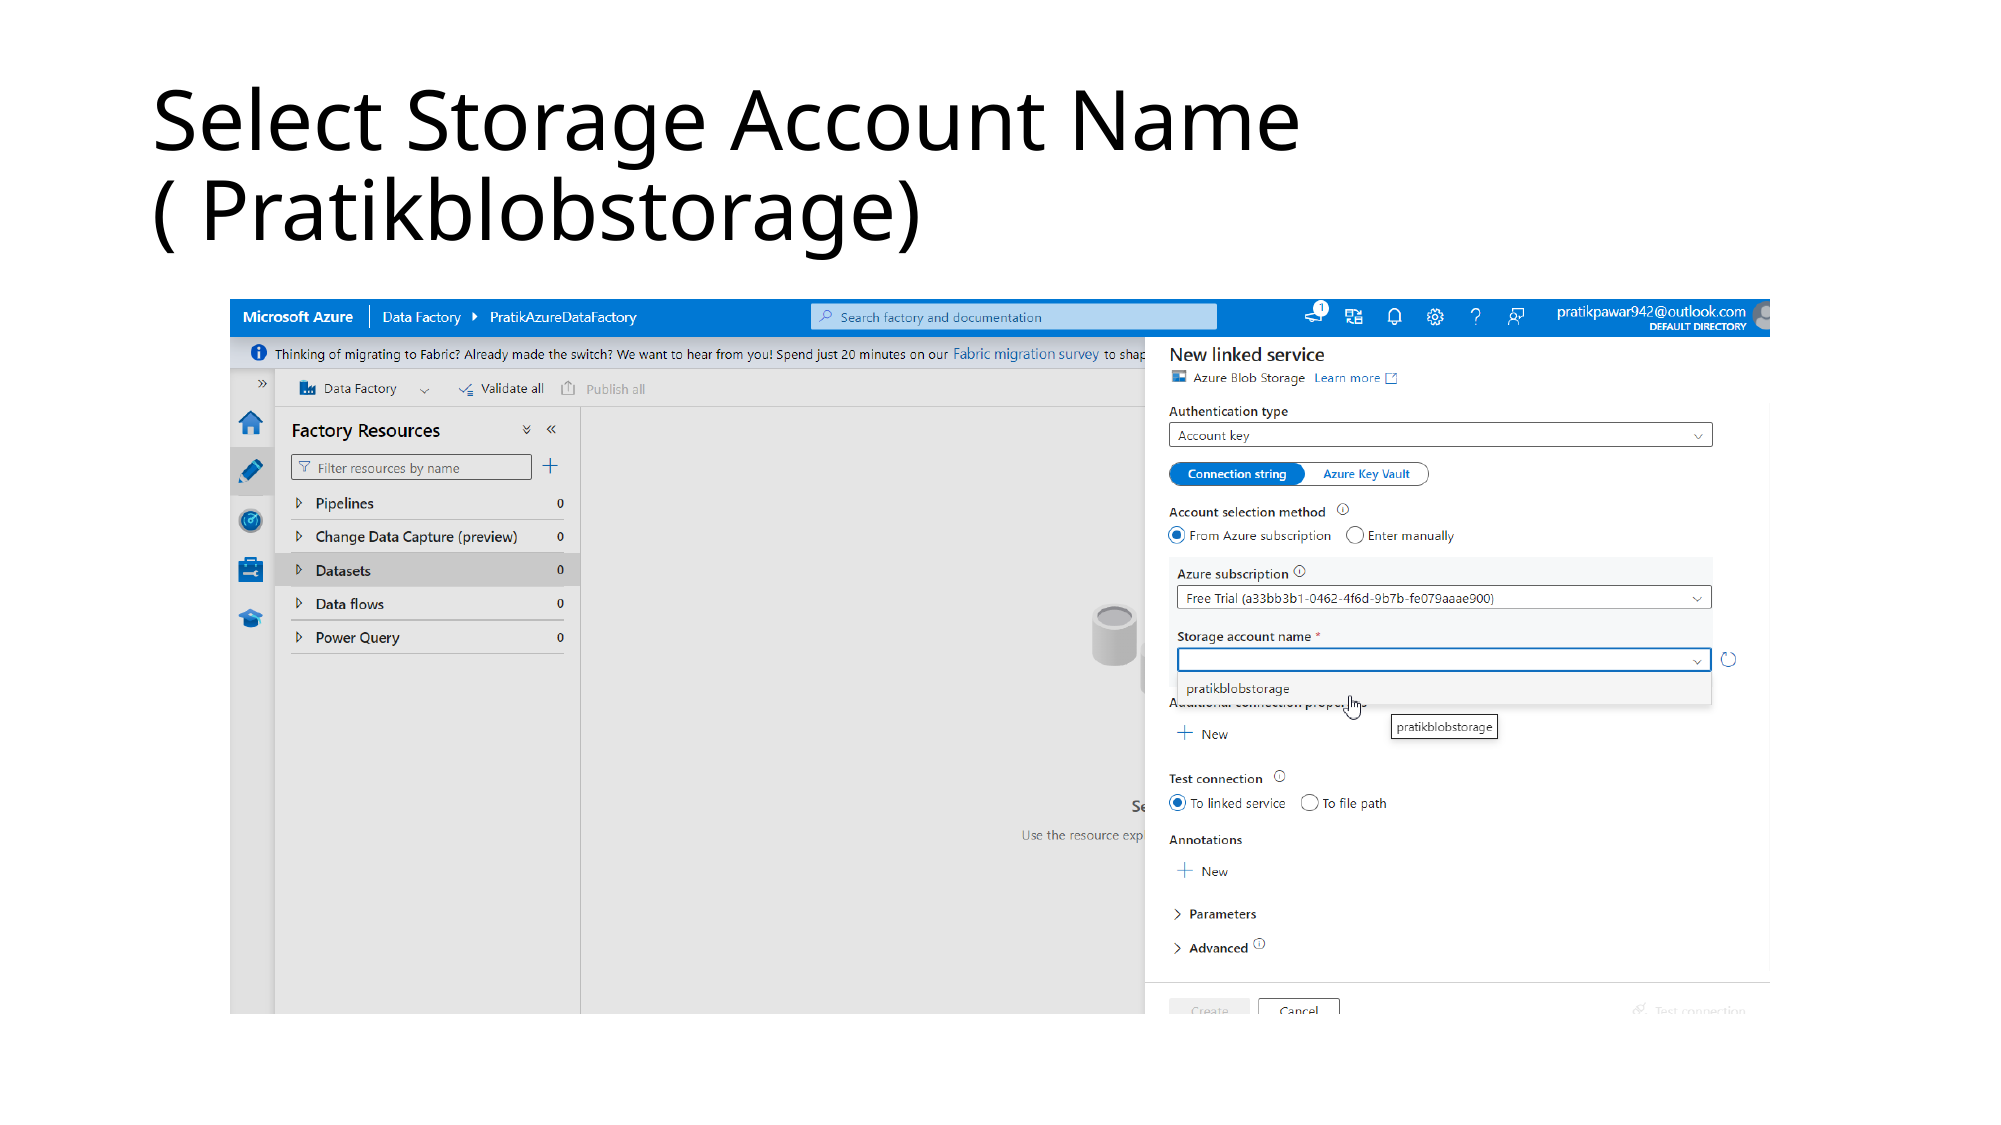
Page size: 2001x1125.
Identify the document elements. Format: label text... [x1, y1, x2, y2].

title Select Storage Account Name ( Pratikblobstorage) [137, 59, 1863, 278]
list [230, 299, 1770, 1014]
